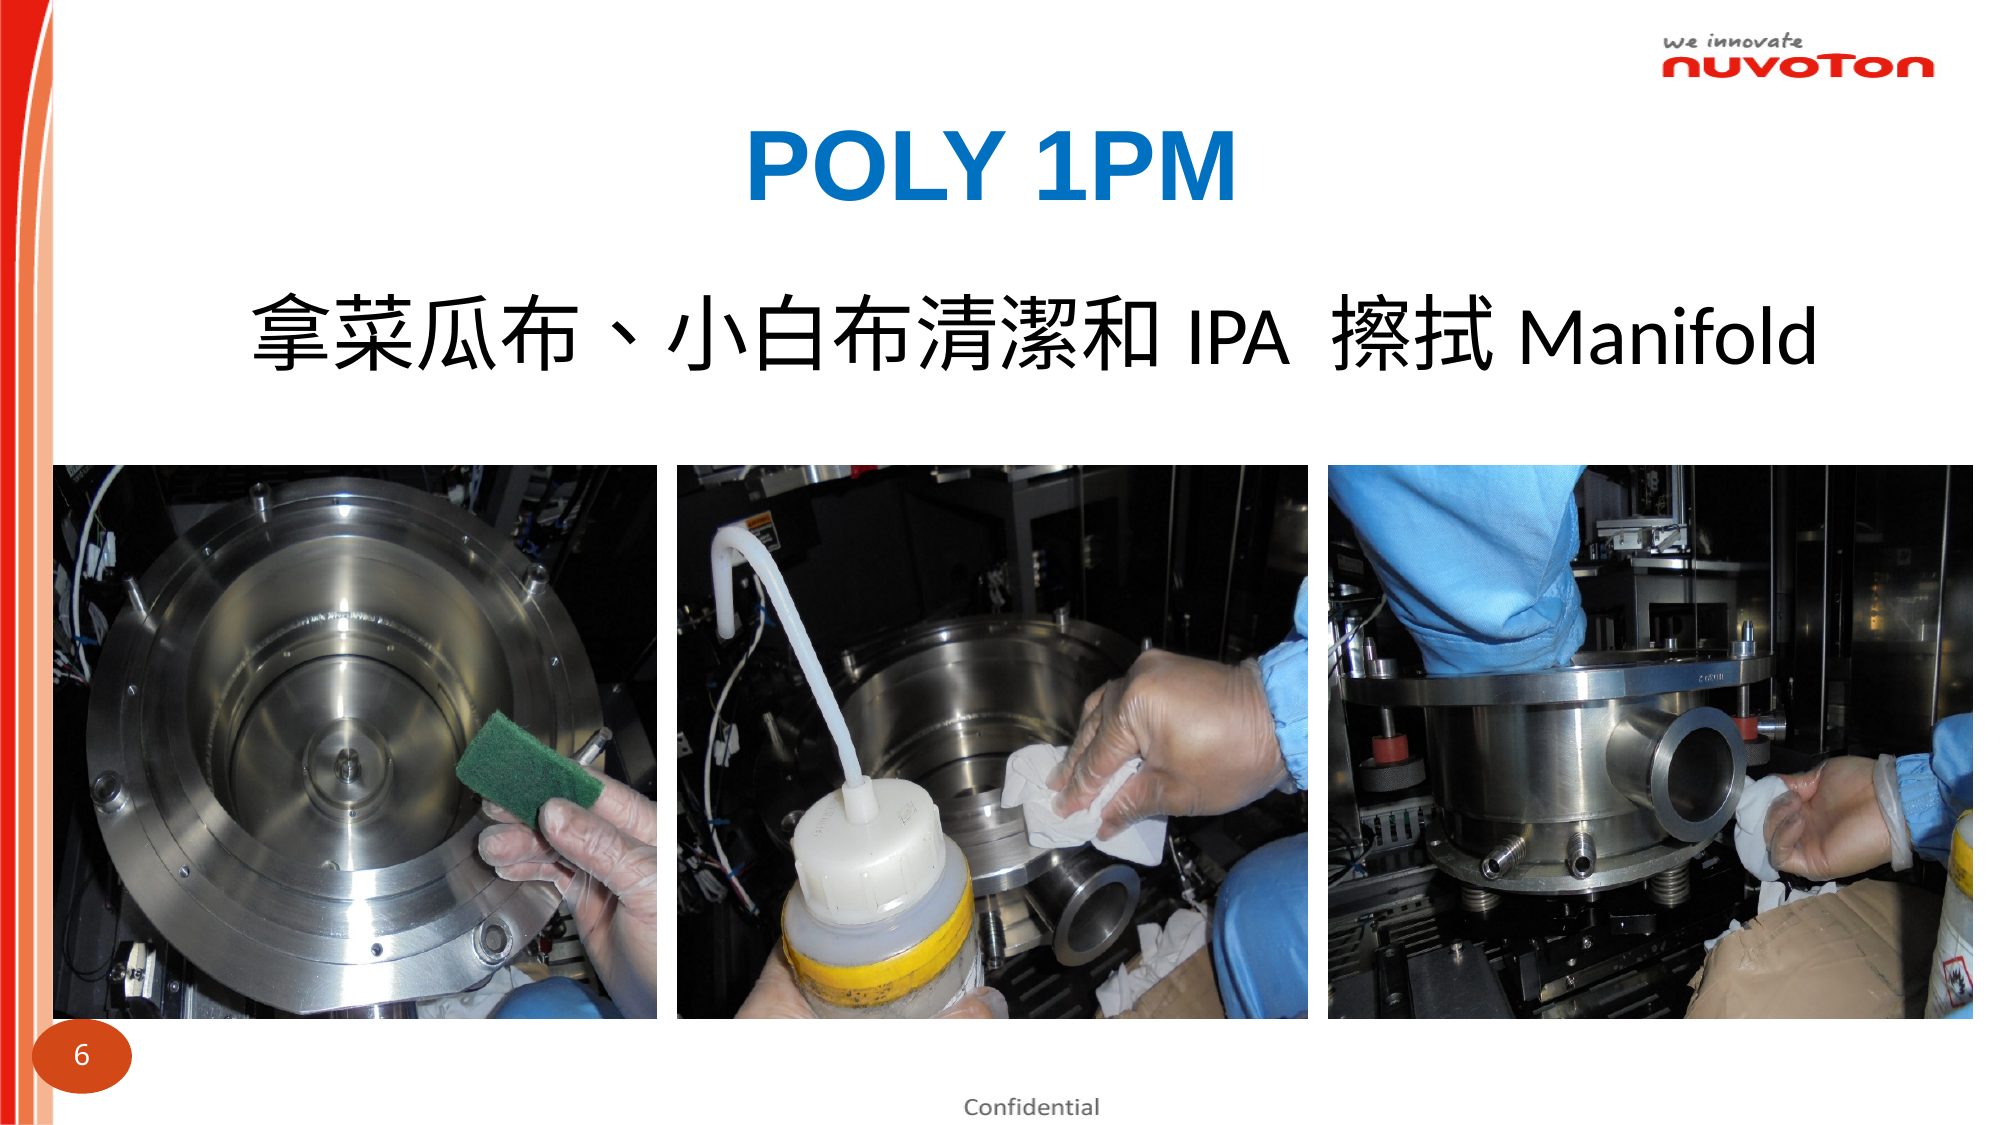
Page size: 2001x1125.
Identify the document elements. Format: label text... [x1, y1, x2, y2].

text_box POLY 1PM [256, 92, 1729, 228]
text_box 拿菜瓜布、小白布清潔和IPA 擦拭Manifold [234, 274, 1836, 389]
slide_number 6 [31, 1026, 132, 1094]
picture [0, 0, 2000, 1125]
